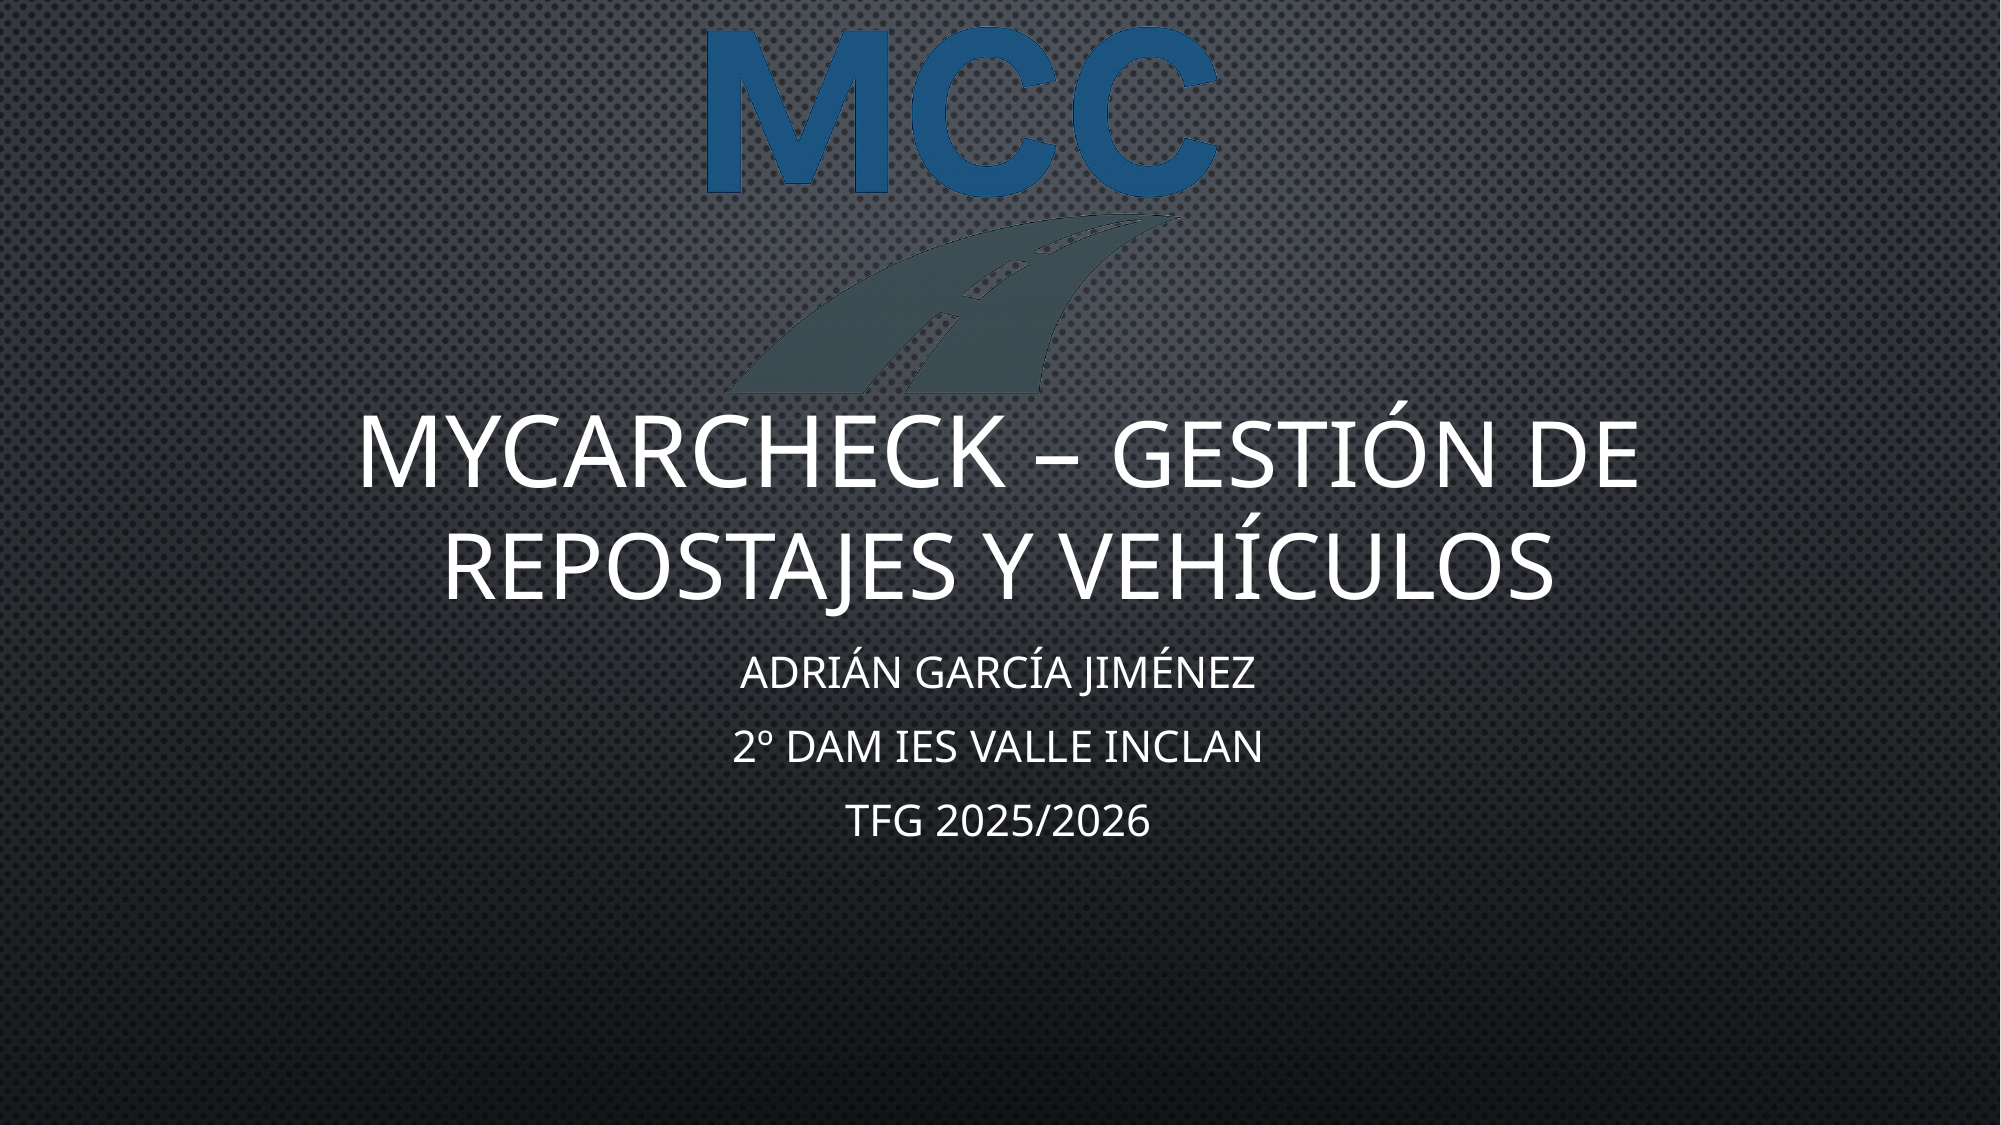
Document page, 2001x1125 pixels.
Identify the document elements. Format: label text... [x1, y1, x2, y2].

subtitle Adrián García Jiménez 2º DAM IES VALLE INCLAN TFG 2025/2026 [287, 637, 1711, 950]
title MyCarCheck – Gestión de repostajes y vehículos [1294, 99, 1711, 625]
picture [626, 0, 1294, 710]
title MyCarCheck – Gestión de repostajes y vehículos [287, 99, 626, 625]
